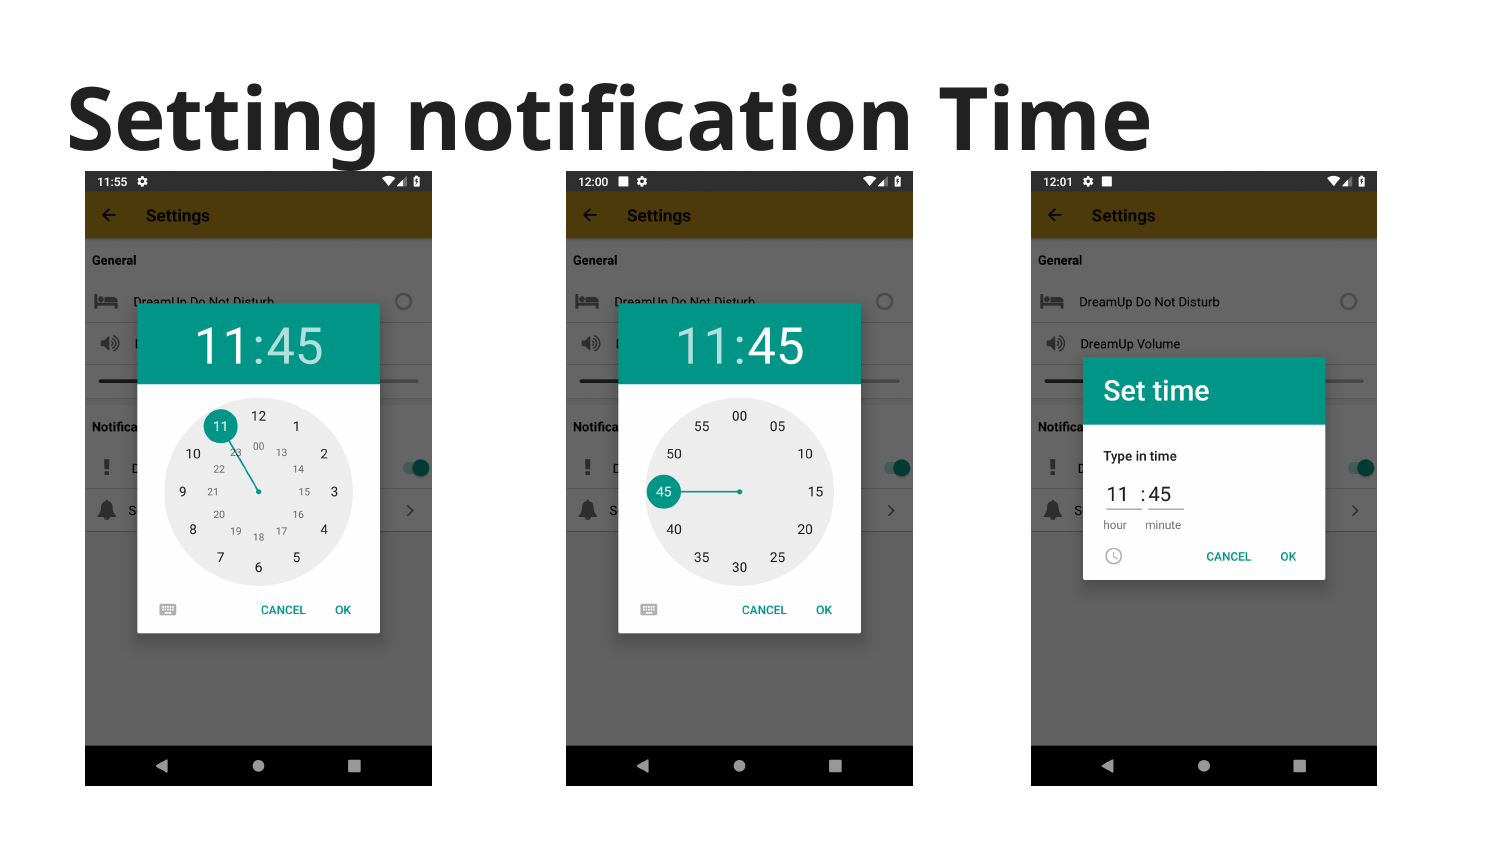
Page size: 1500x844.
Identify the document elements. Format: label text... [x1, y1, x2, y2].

picture [566, 170, 913, 786]
title Setting notification Time [51, 48, 1449, 180]
picture [1030, 170, 1377, 786]
picture [85, 170, 432, 786]
